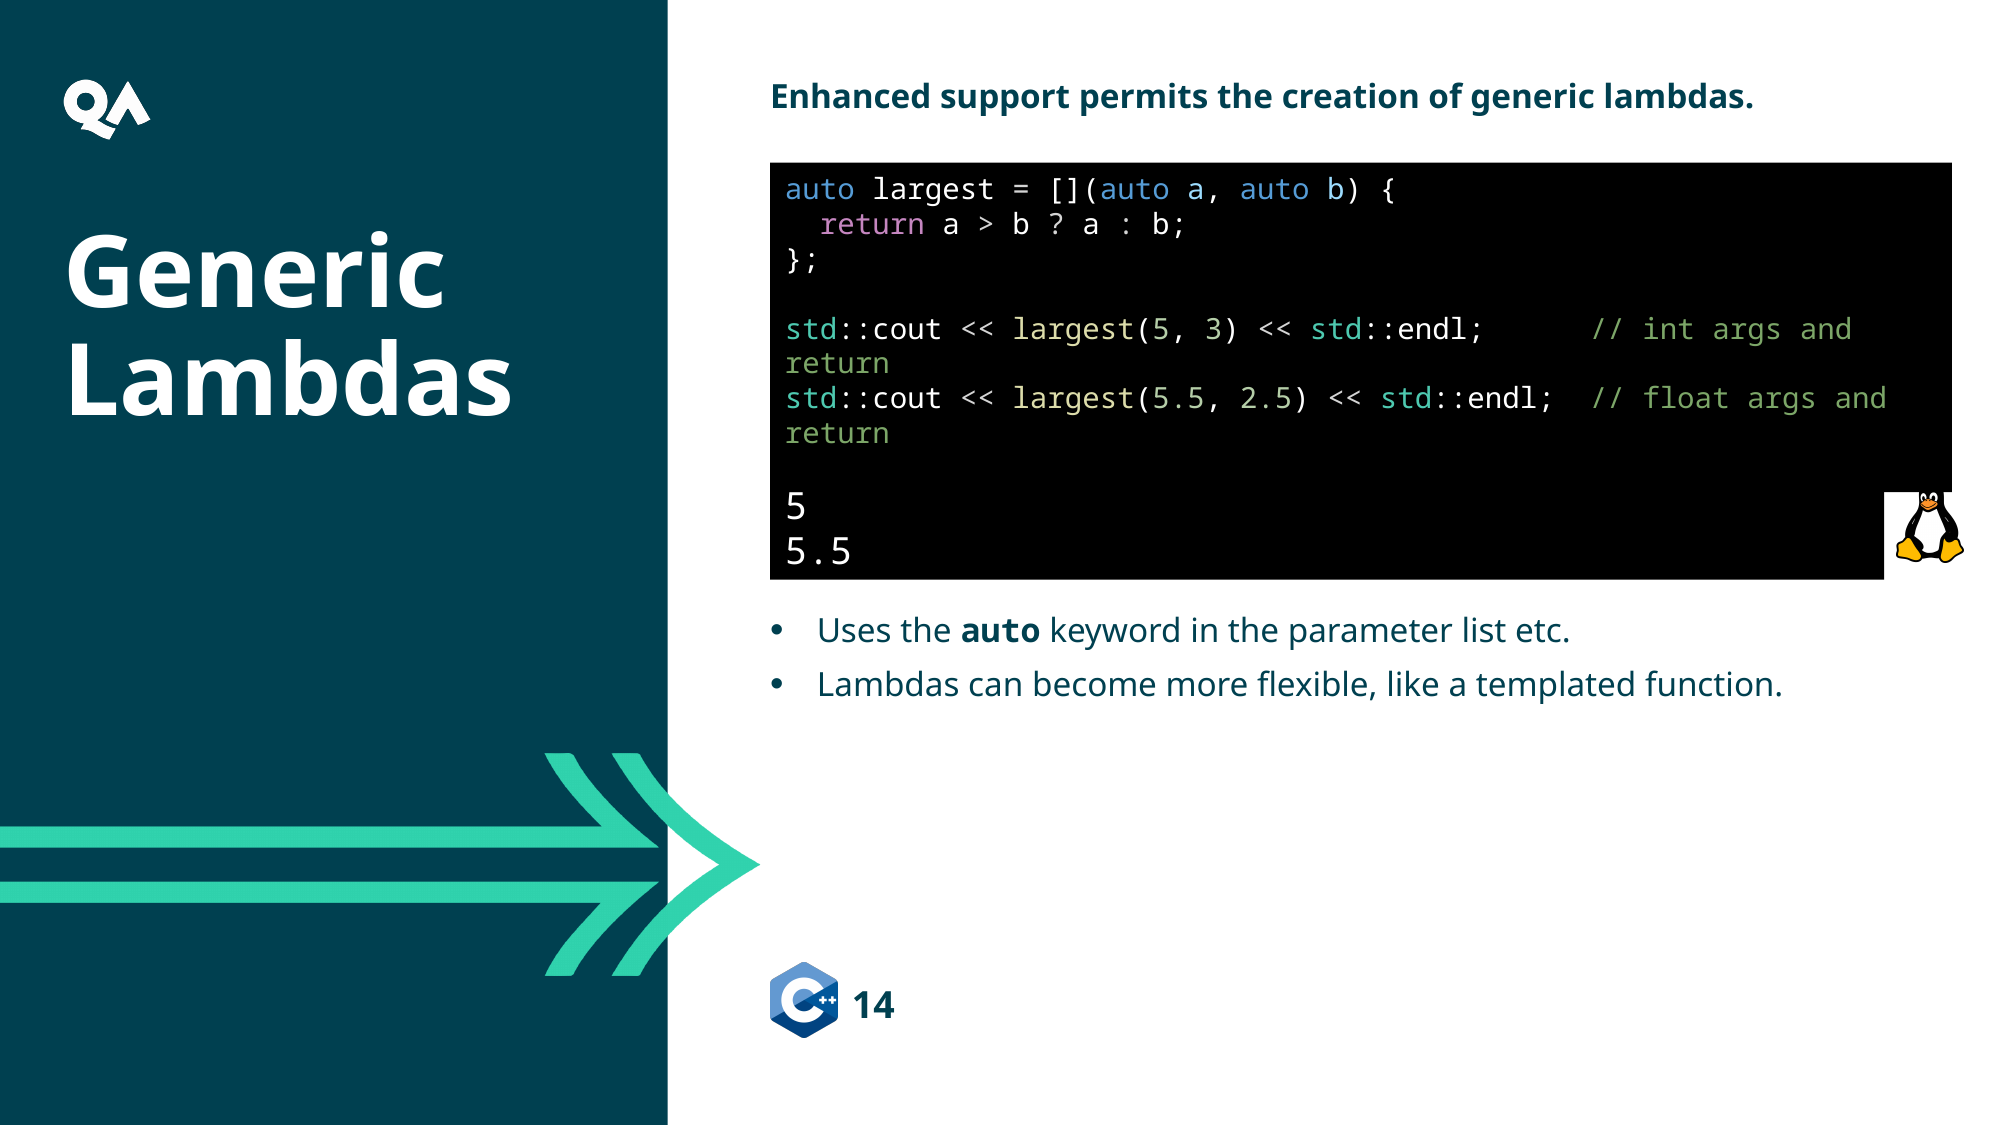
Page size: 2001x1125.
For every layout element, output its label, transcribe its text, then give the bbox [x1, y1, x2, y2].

picture [107, 83, 149, 124]
picture [1895, 481, 1964, 563]
text_box 5 5.5 [770, 474, 1885, 580]
picture [613, 727, 775, 995]
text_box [769, 962, 913, 1038]
picture [64, 80, 114, 139]
text_box auto largest = [](auto a, auto b) { return a > b ? a : b; }; std::cout << largest(5, 3) << std::endl; // int args and return std::cout << largest(5.5, 2.5) << std::endl; // float args and return [770, 162, 1952, 493]
list Enhanced support permits the creation of generic lambdas. Uses the auto keyword in the parameter list etc. Lambdas can become more flexible, like a templated function. [770, 75, 1881, 162]
list Generic Lambdas [63, 221, 628, 673]
picture [0, 882, 657, 975]
picture [0, 754, 657, 847]
list Enhanced support permits the creation of generic lambdas. Uses the auto keyword in the parameter list etc. Lambdas can become more flexible, like a templated function. [770, 580, 1881, 747]
